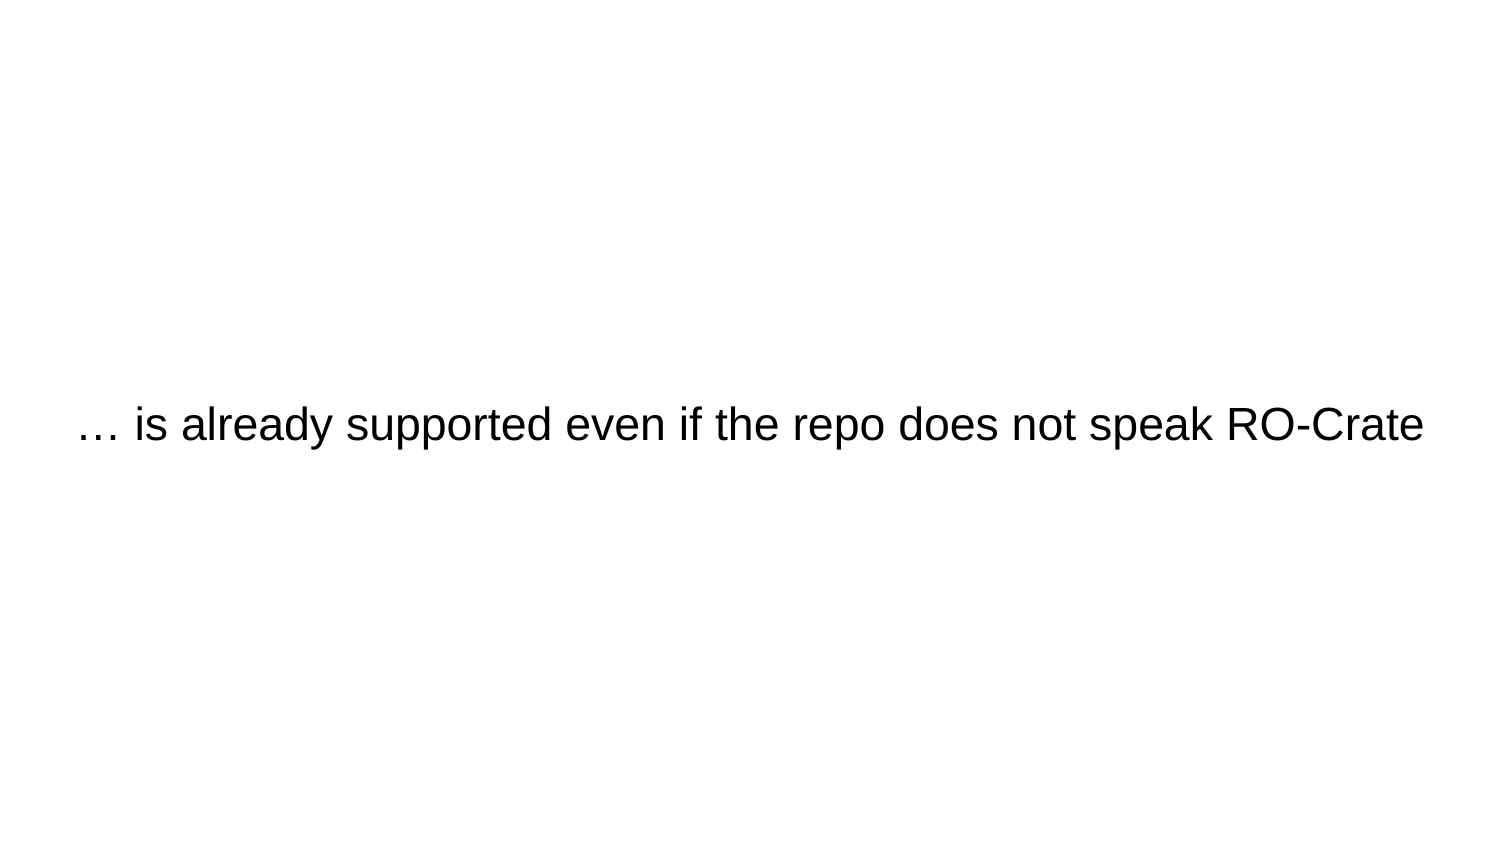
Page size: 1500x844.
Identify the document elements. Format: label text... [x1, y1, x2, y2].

title … is already supported even if the repo does not speak RO-Crate [51, 352, 1449, 491]
